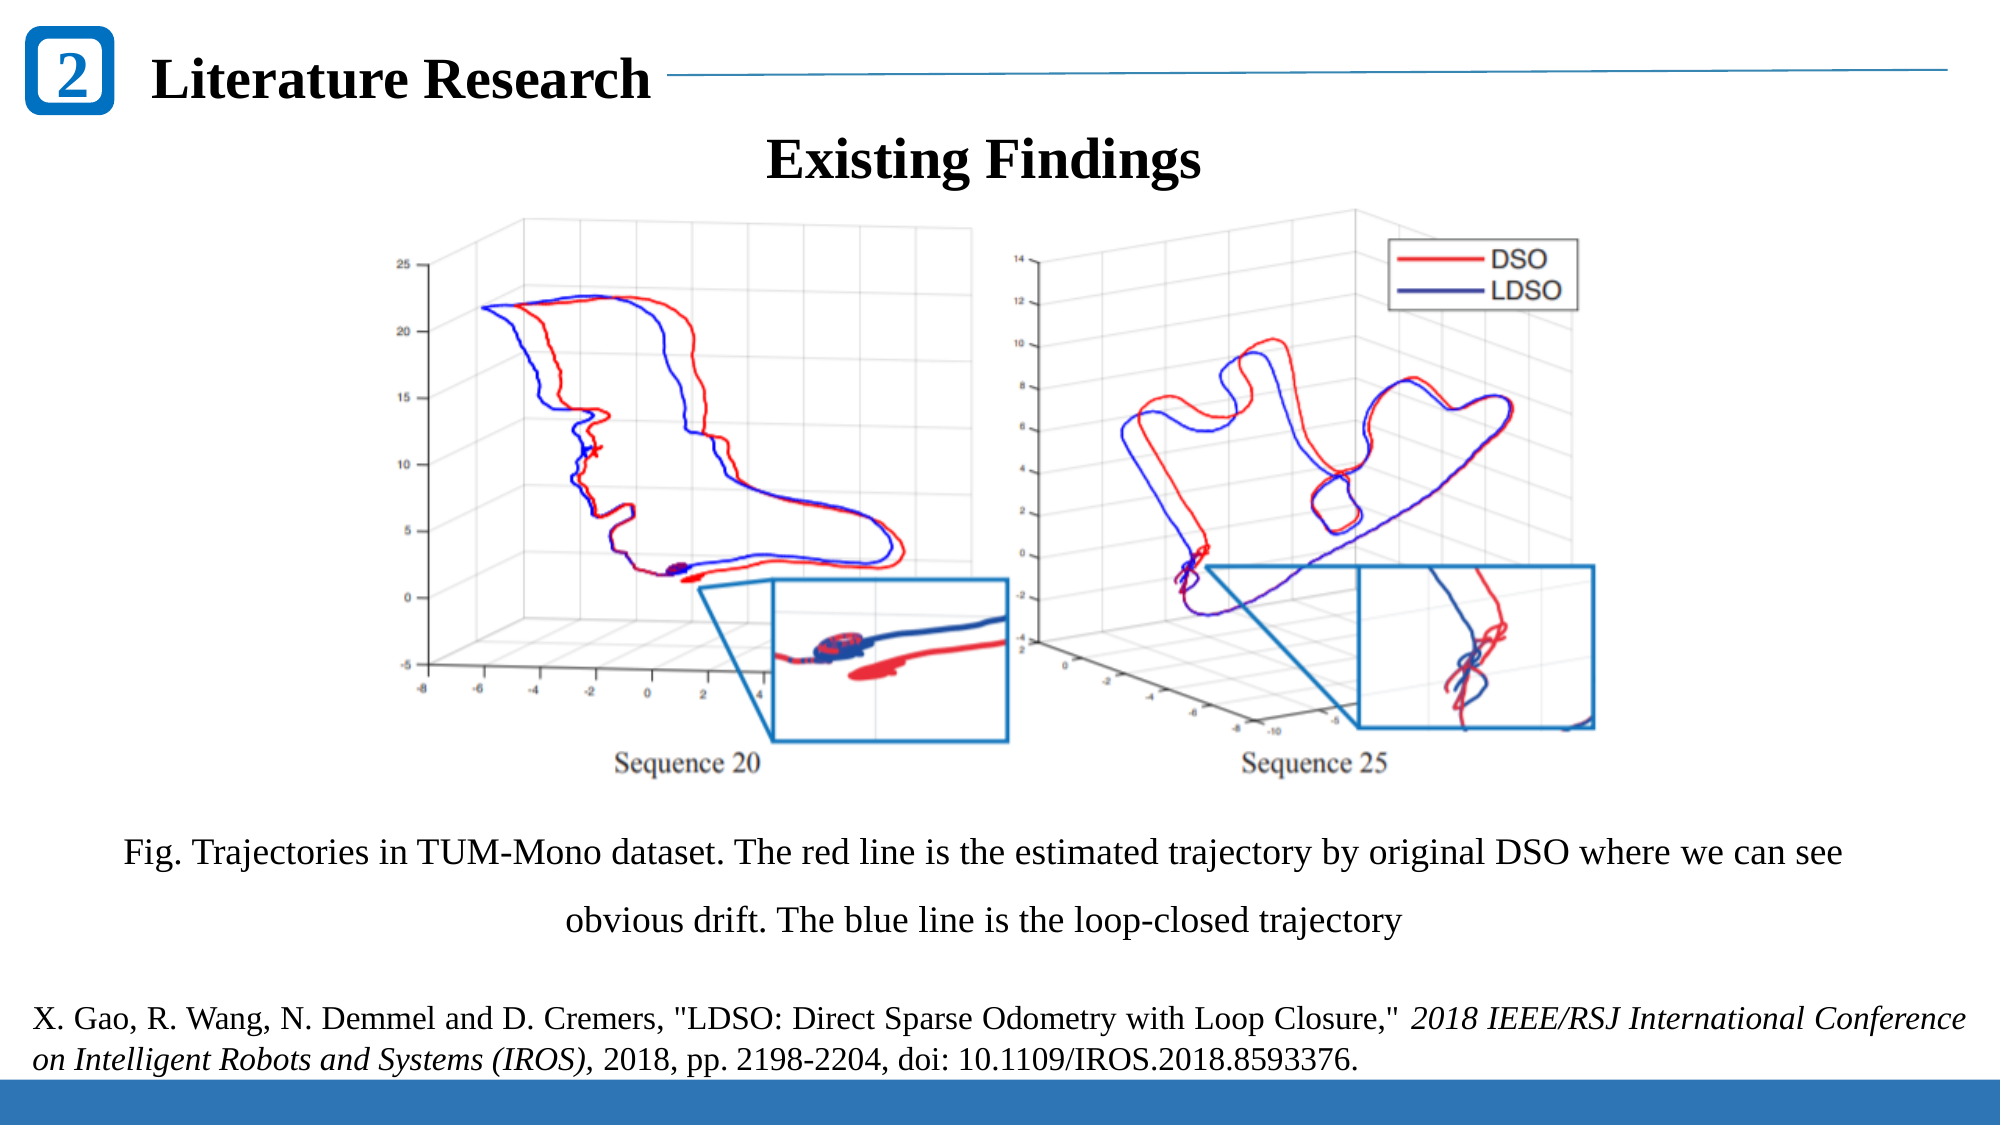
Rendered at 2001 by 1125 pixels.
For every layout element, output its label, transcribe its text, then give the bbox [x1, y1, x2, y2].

picture [350, 198, 1619, 814]
text_box X. Gao, R. Wang, N. Demmel and D. Cremers, "LDSO: Direct Sparse Odometry with Loop Closure," 2018 IEEE/RSJ International Conference on Intelligent Robots and Systems (IROS), 2018, pp. 2198-2204, doi: 10.1109/IROS.2018.8593376. [17, 989, 1983, 1084]
text_box Existing Findings [0, 77, 1998, 288]
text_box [670, 69, 1948, 76]
text_box Fig. Trajectories in TUM-Mono dataset. The red line is the estimated trajectory by original DSO where we can see obvious drift. The blue line is the loop-closed trajectory [54, 797, 1915, 948]
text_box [26, 27, 671, 119]
